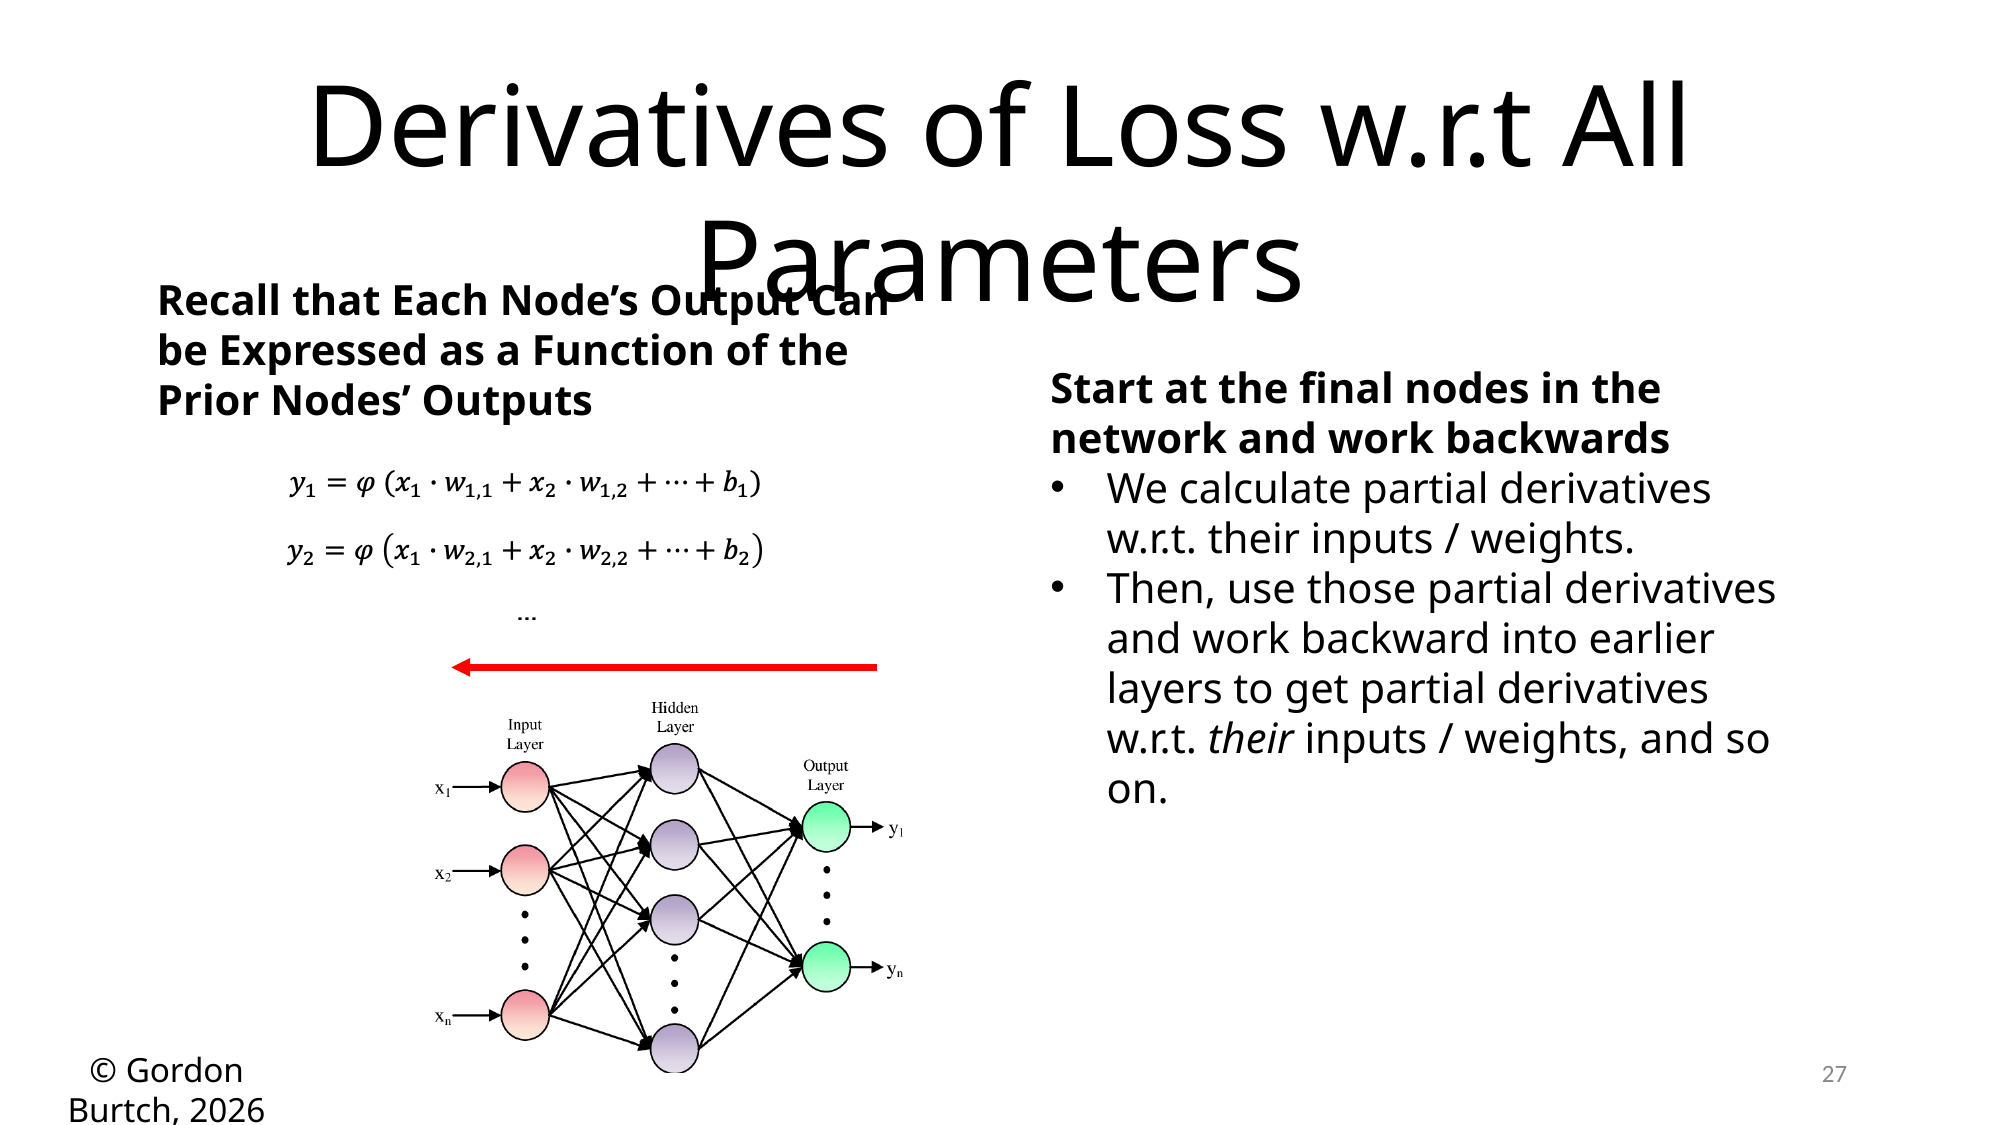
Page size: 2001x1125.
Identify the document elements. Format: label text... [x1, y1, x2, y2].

text_box Start at the final nodes in the network and work backwards We calculate partial derivatives w.r.t. their inputs / weights. Then, use those partial derivatives and work backward into earlier layers to get partial derivatives w.r.t. their inputs / weights, and so on. [1035, 353, 1793, 820]
slide_number 27 [1412, 1042, 1863, 1103]
picture [406, 698, 922, 1073]
text_box [207, 520, 843, 576]
text_box [207, 455, 843, 508]
text_box [207, 585, 843, 636]
text_box Recall that Each Node’s Output Can be Expressed as a Function of the Prior Nodes’ Outputs [141, 266, 939, 467]
text_box Derivatives of Loss w.r.t All Parameters [207, 46, 1792, 331]
